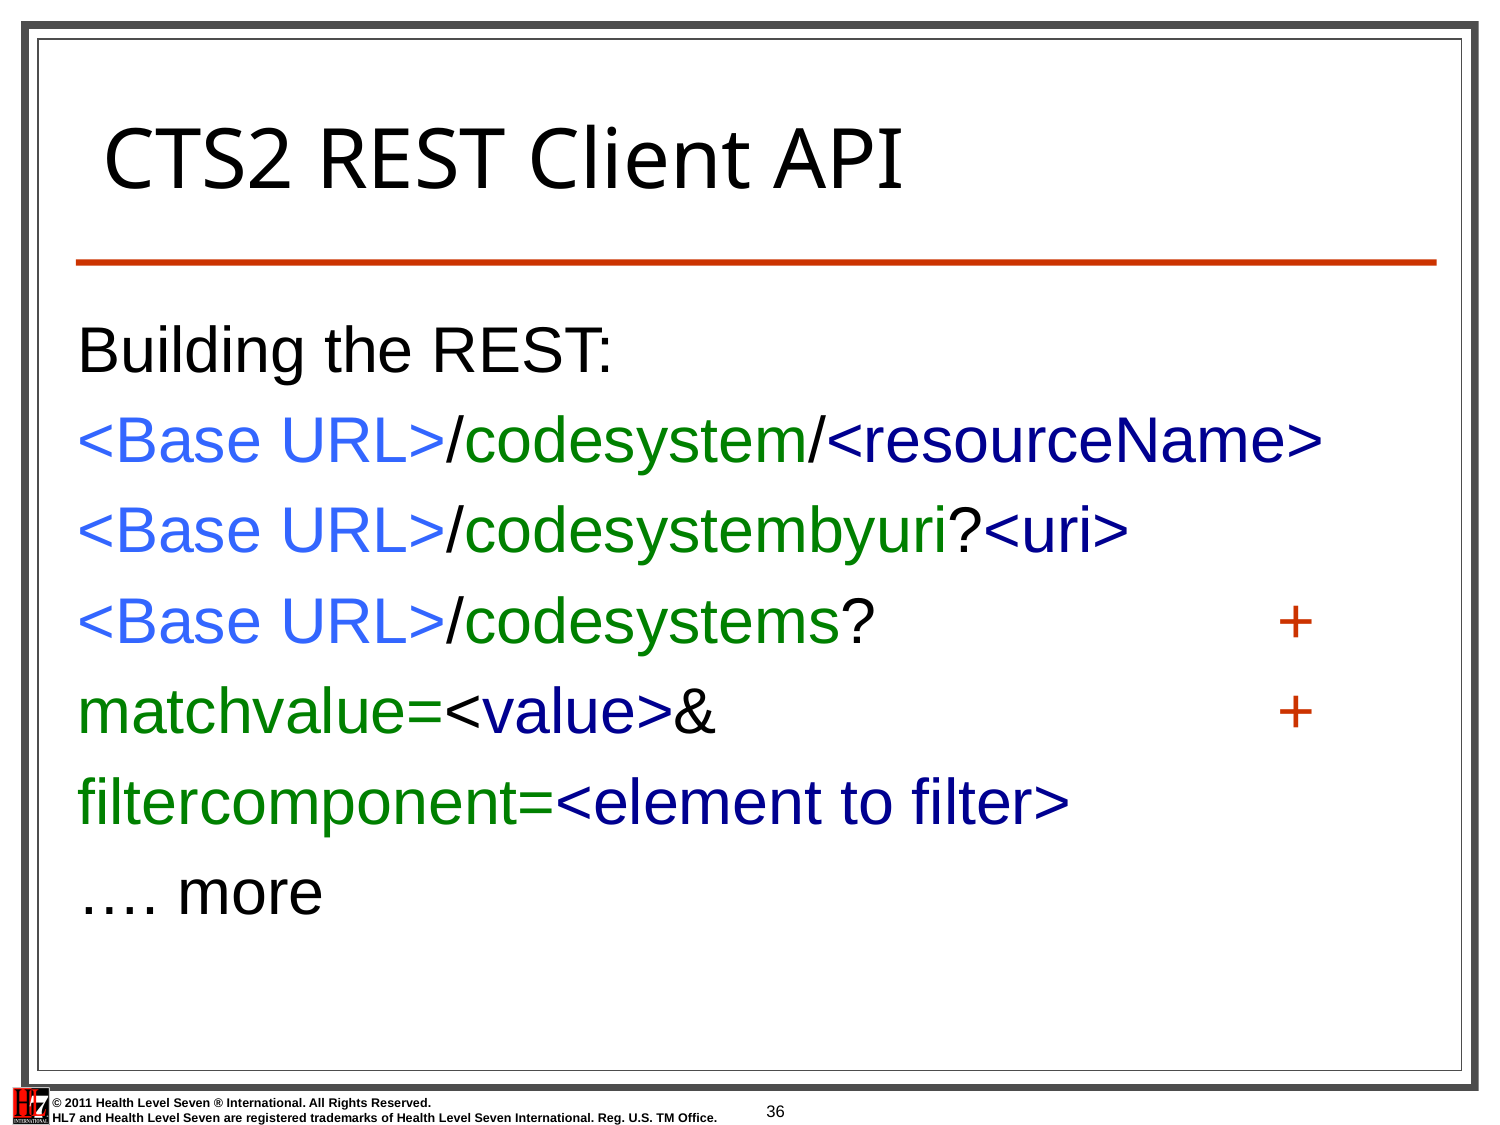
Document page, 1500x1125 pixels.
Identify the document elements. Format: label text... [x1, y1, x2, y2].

list Building the REST: <Base URL>/codesystem/<resourceName> <Base URL>/codesystembyuri?<uri> <Base URL>/codesystems? + matchvalue=<value>& + filtercomponent=<element to filter> …. more [62, 299, 1438, 1026]
title CTS2 REST Client API [87, 77, 1426, 213]
slide_number 36 [712, 1071, 801, 1125]
picture [12, 1087, 50, 1125]
